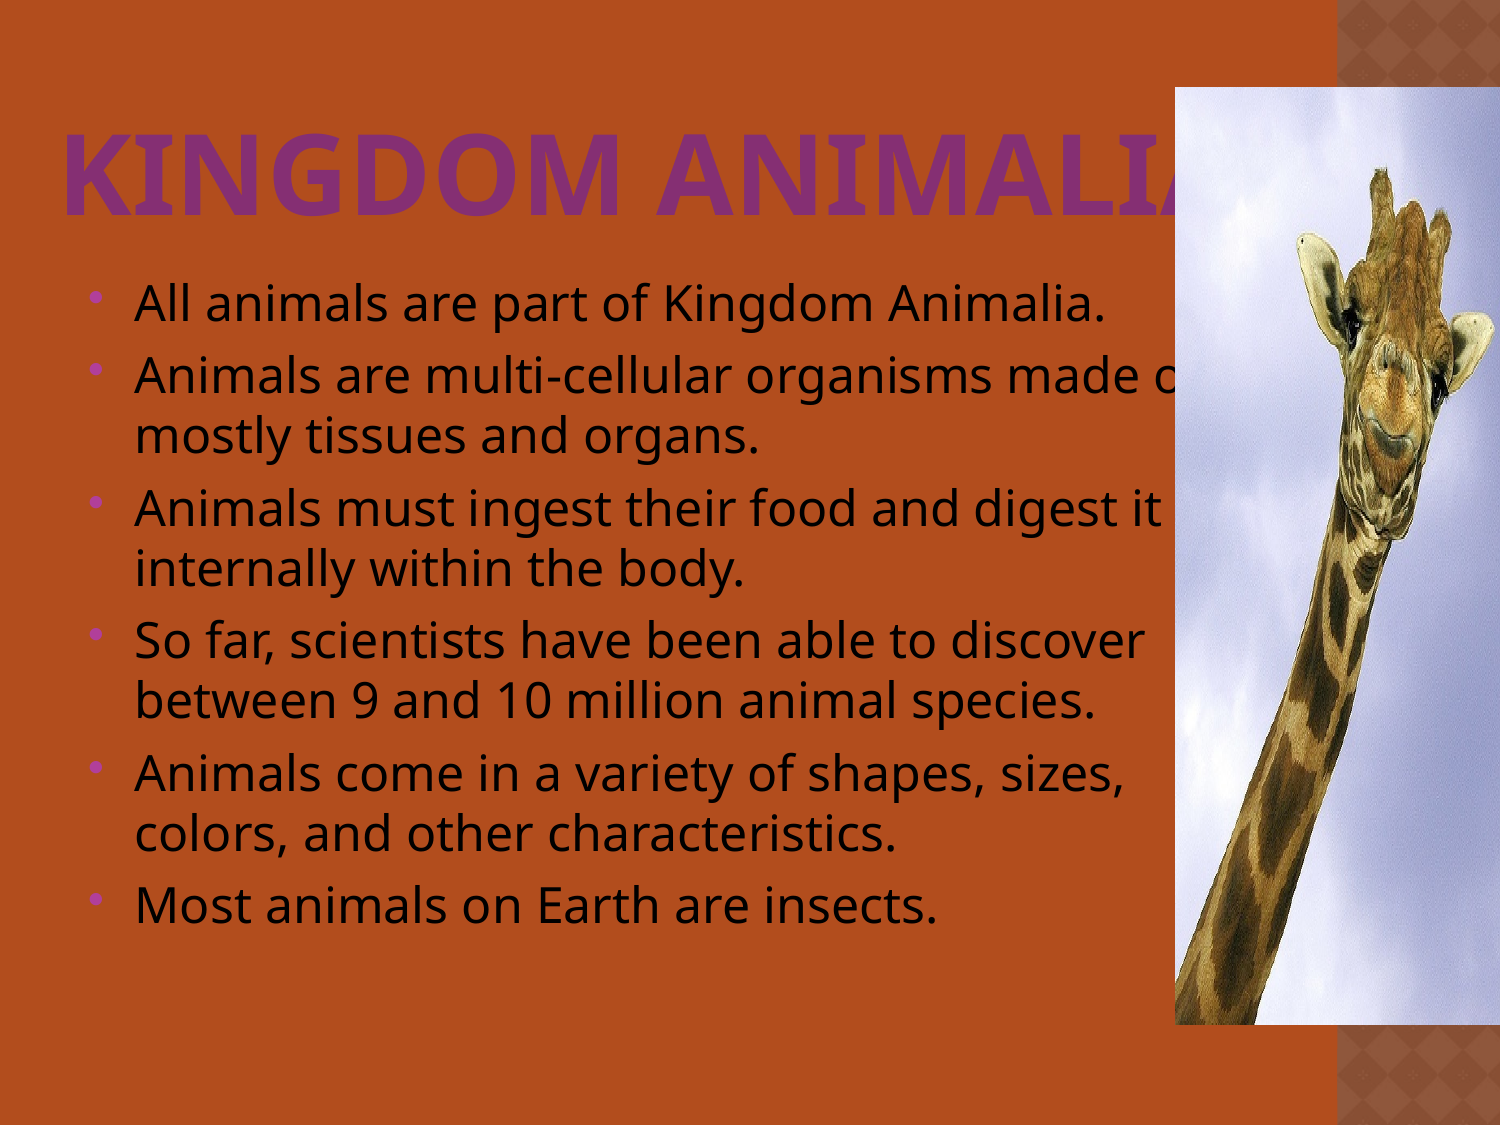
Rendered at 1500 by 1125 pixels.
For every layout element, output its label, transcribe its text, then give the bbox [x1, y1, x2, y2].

picture [1174, 87, 1500, 1026]
title Kingdom Animalia [50, 50, 1388, 238]
list All animals are part of Kingdom Animalia. Animals are multi-cellular organisms made of mostly tissues and organs. Animals must ingest their food and digest it internally within the body. So far, scientists have been able to discover between 9 and 10 million animal species. Animals come in a variety of shapes, sizes, colors, and other characteristics. Most animals on Earth are insects. [75, 264, 1263, 1038]
